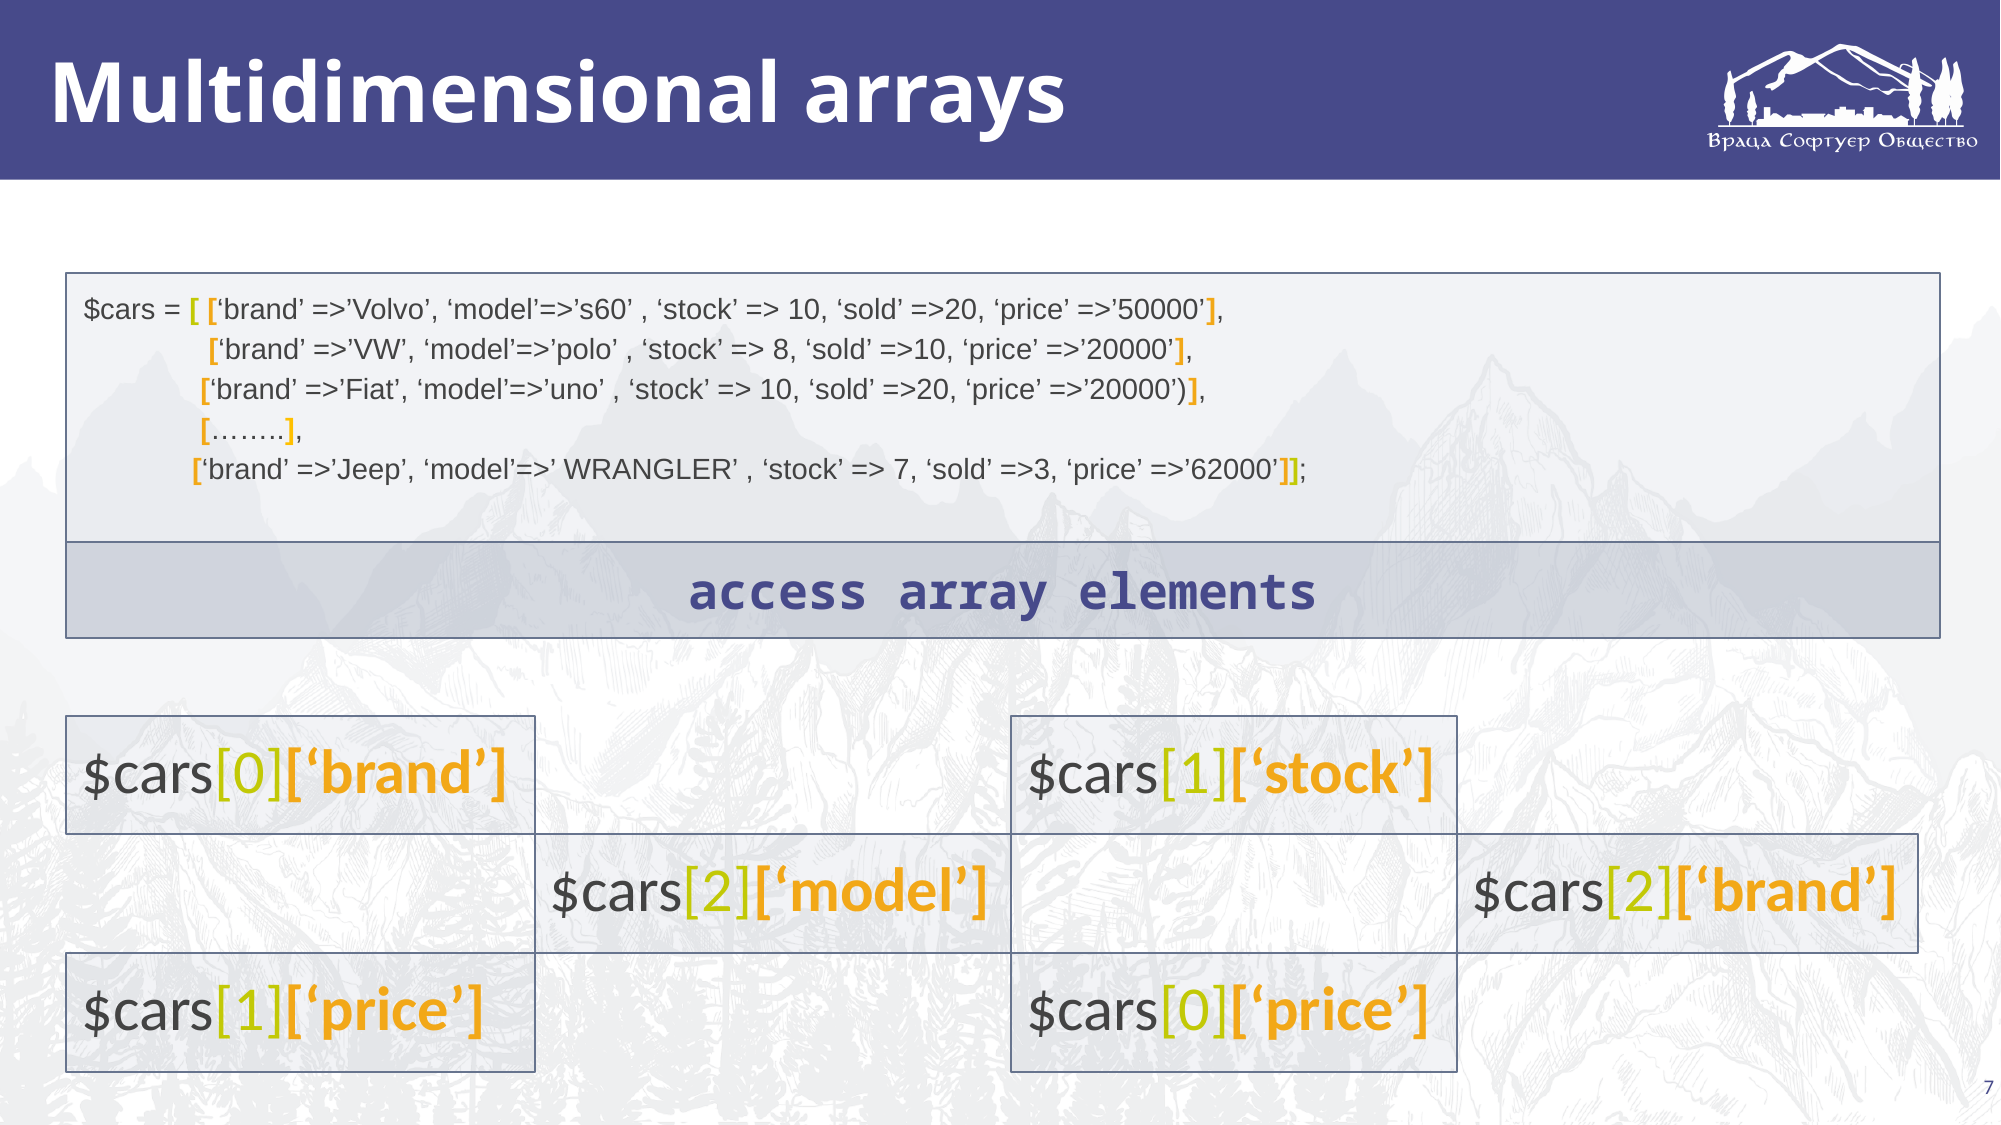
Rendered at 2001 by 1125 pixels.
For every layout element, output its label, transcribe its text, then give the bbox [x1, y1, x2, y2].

title Multidimensional arrays [31, 16, 1591, 162]
text_box $cars = [ [‘brand’ =>’Volvo’, ‘model’=>’s60’ , ‘stock’ => 10, ‘sold’ =>20, ‘price’ =>’50000’], [‘brand’ =>’VW’, ‘model’=>’polo’ , ‘stock’ => 8, ‘sold’ =>10, ‘price’ =>’20000’], [‘brand’ =>’Fiat’, ‘model’=>’uno’ , ‘stock’ => 10, ‘sold’ =>20, ‘price’ =>’20000’)], [……..], [‘brand’ =>’Jeep’, ‘model’=>’ WRANGLER’ , ‘stock’ => 7, ‘sold’ =>3, ‘price’ =>’62000’]]; [66, 272, 1940, 541]
text_box $cars[2][‘brand’] [1456, 834, 1919, 954]
text_box $cars[1][‘stock’] [1011, 715, 1457, 835]
text_box $cars[1][‘price’] [66, 953, 535, 1072]
text_box $cars[2][‘model’] [534, 834, 1012, 954]
text_box access array elements [66, 541, 1940, 639]
slide_number 7 [1929, 1070, 2000, 1103]
picture [1703, 19, 1981, 165]
text_box $cars[0][‘price’] [1011, 953, 1457, 1072]
text_box $cars[0][‘brand’] [66, 715, 535, 835]
